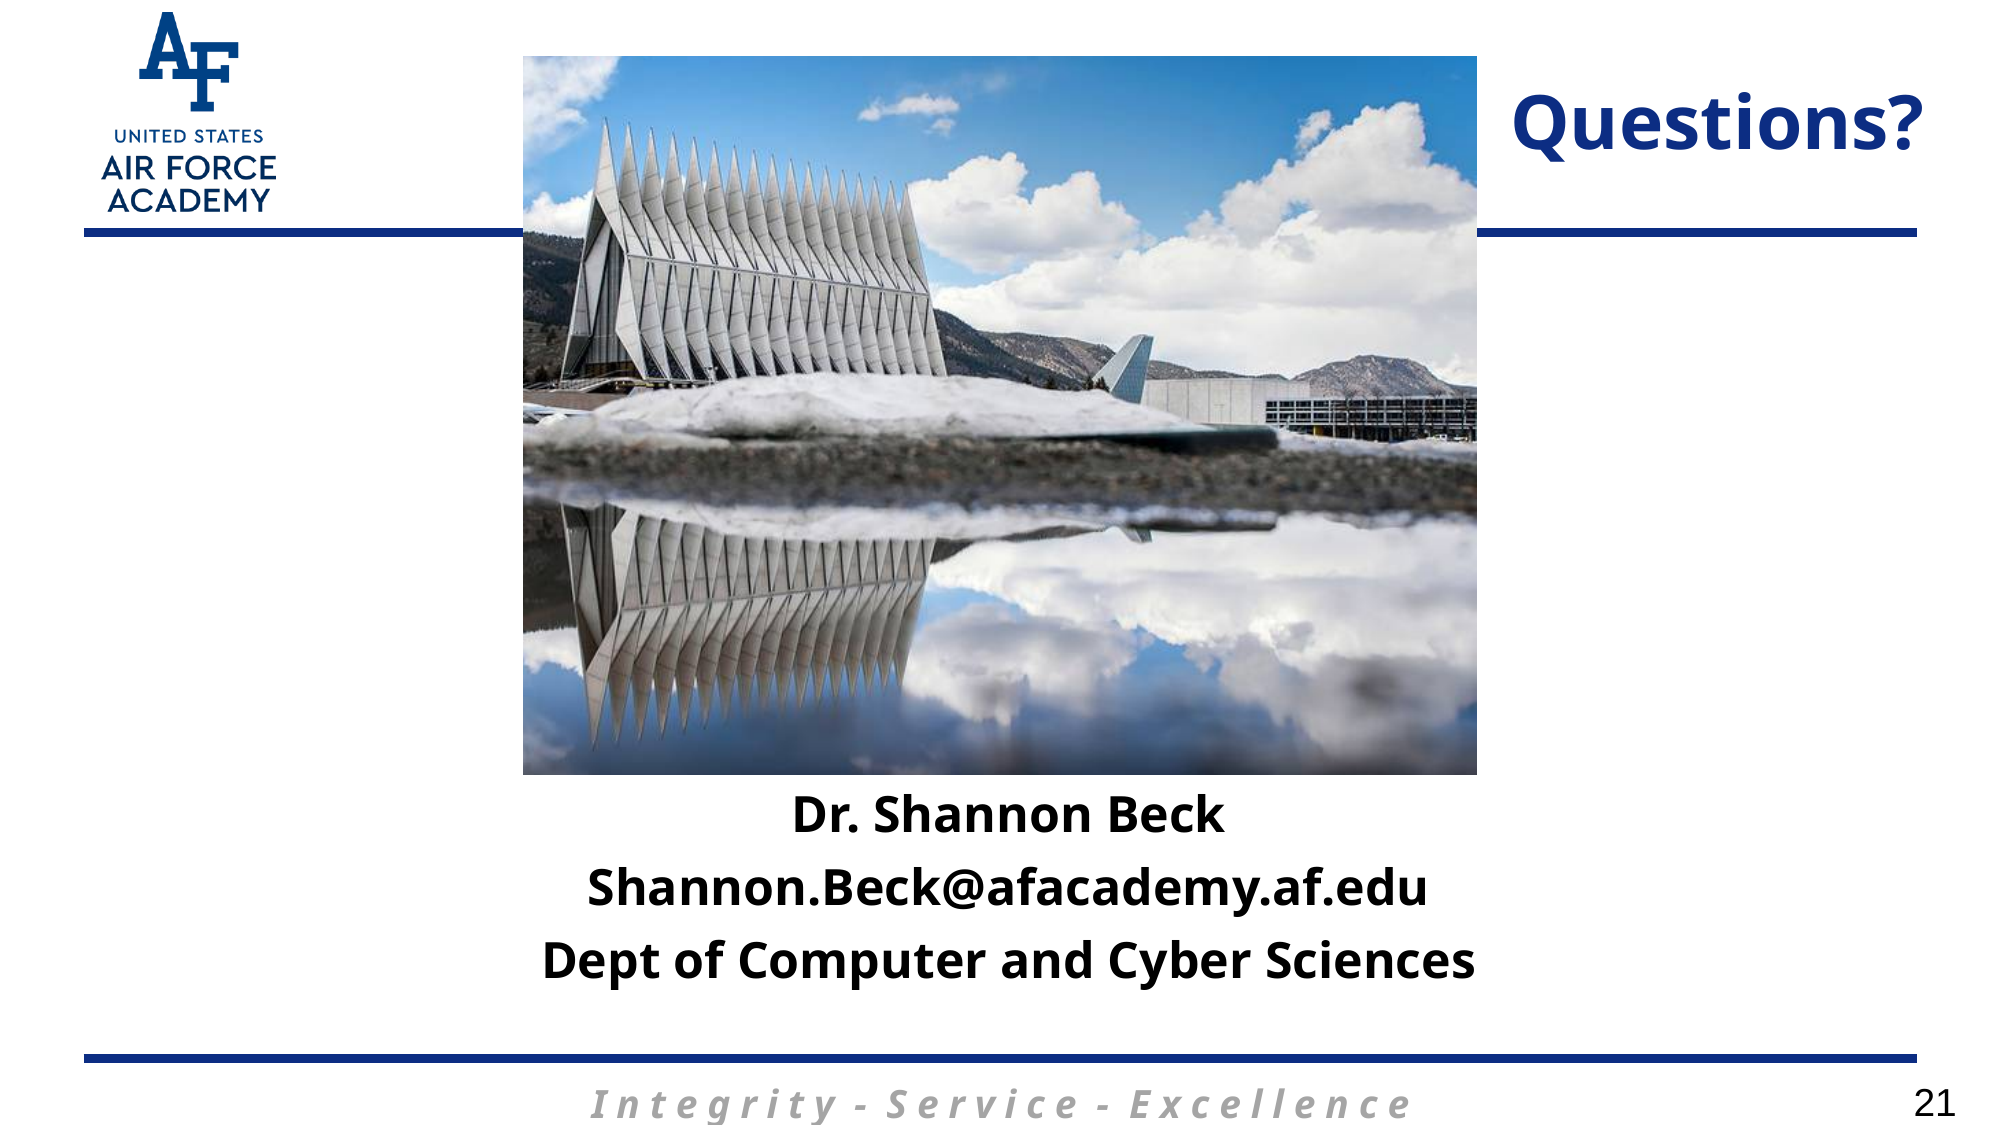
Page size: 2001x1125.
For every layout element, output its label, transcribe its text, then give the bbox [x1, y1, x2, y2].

title Questions? [399, 29, 1940, 210]
picture [101, 12, 276, 212]
picture [523, 56, 1477, 775]
subtitle Dr. Shannon Beck Shannon.Beck@afacademy.af.edu Dept of Computer and Cyber Sciences [80, 774, 1920, 1050]
slide_number 21 [1870, 1069, 2000, 1125]
